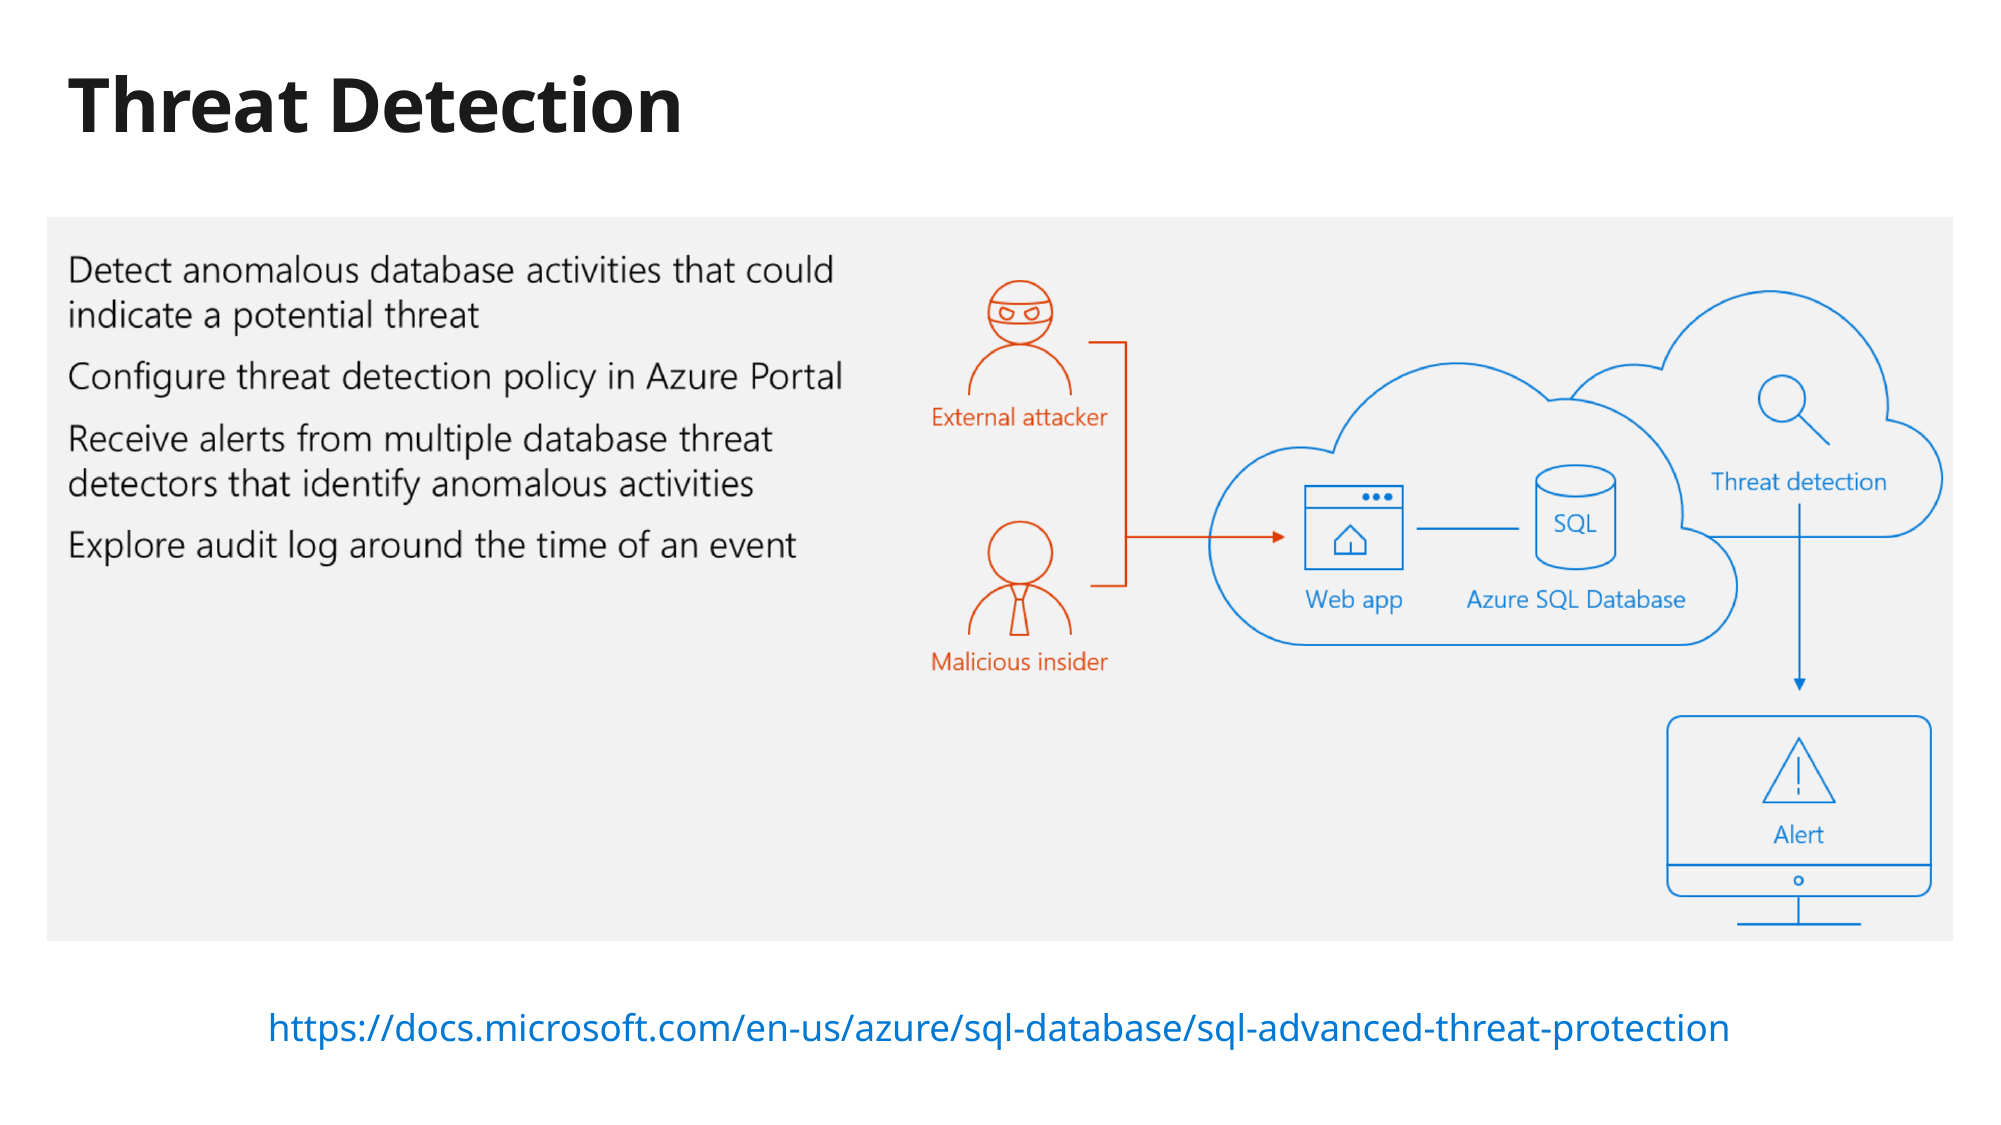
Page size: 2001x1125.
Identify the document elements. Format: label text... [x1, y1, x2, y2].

title Threat Detection [52, 0, 1279, 217]
text_box https://docs.microsoft.com/en-us/azure/sql-database/sql-advanced-threat-protection [241, 997, 1759, 1063]
picture [47, 217, 1953, 942]
